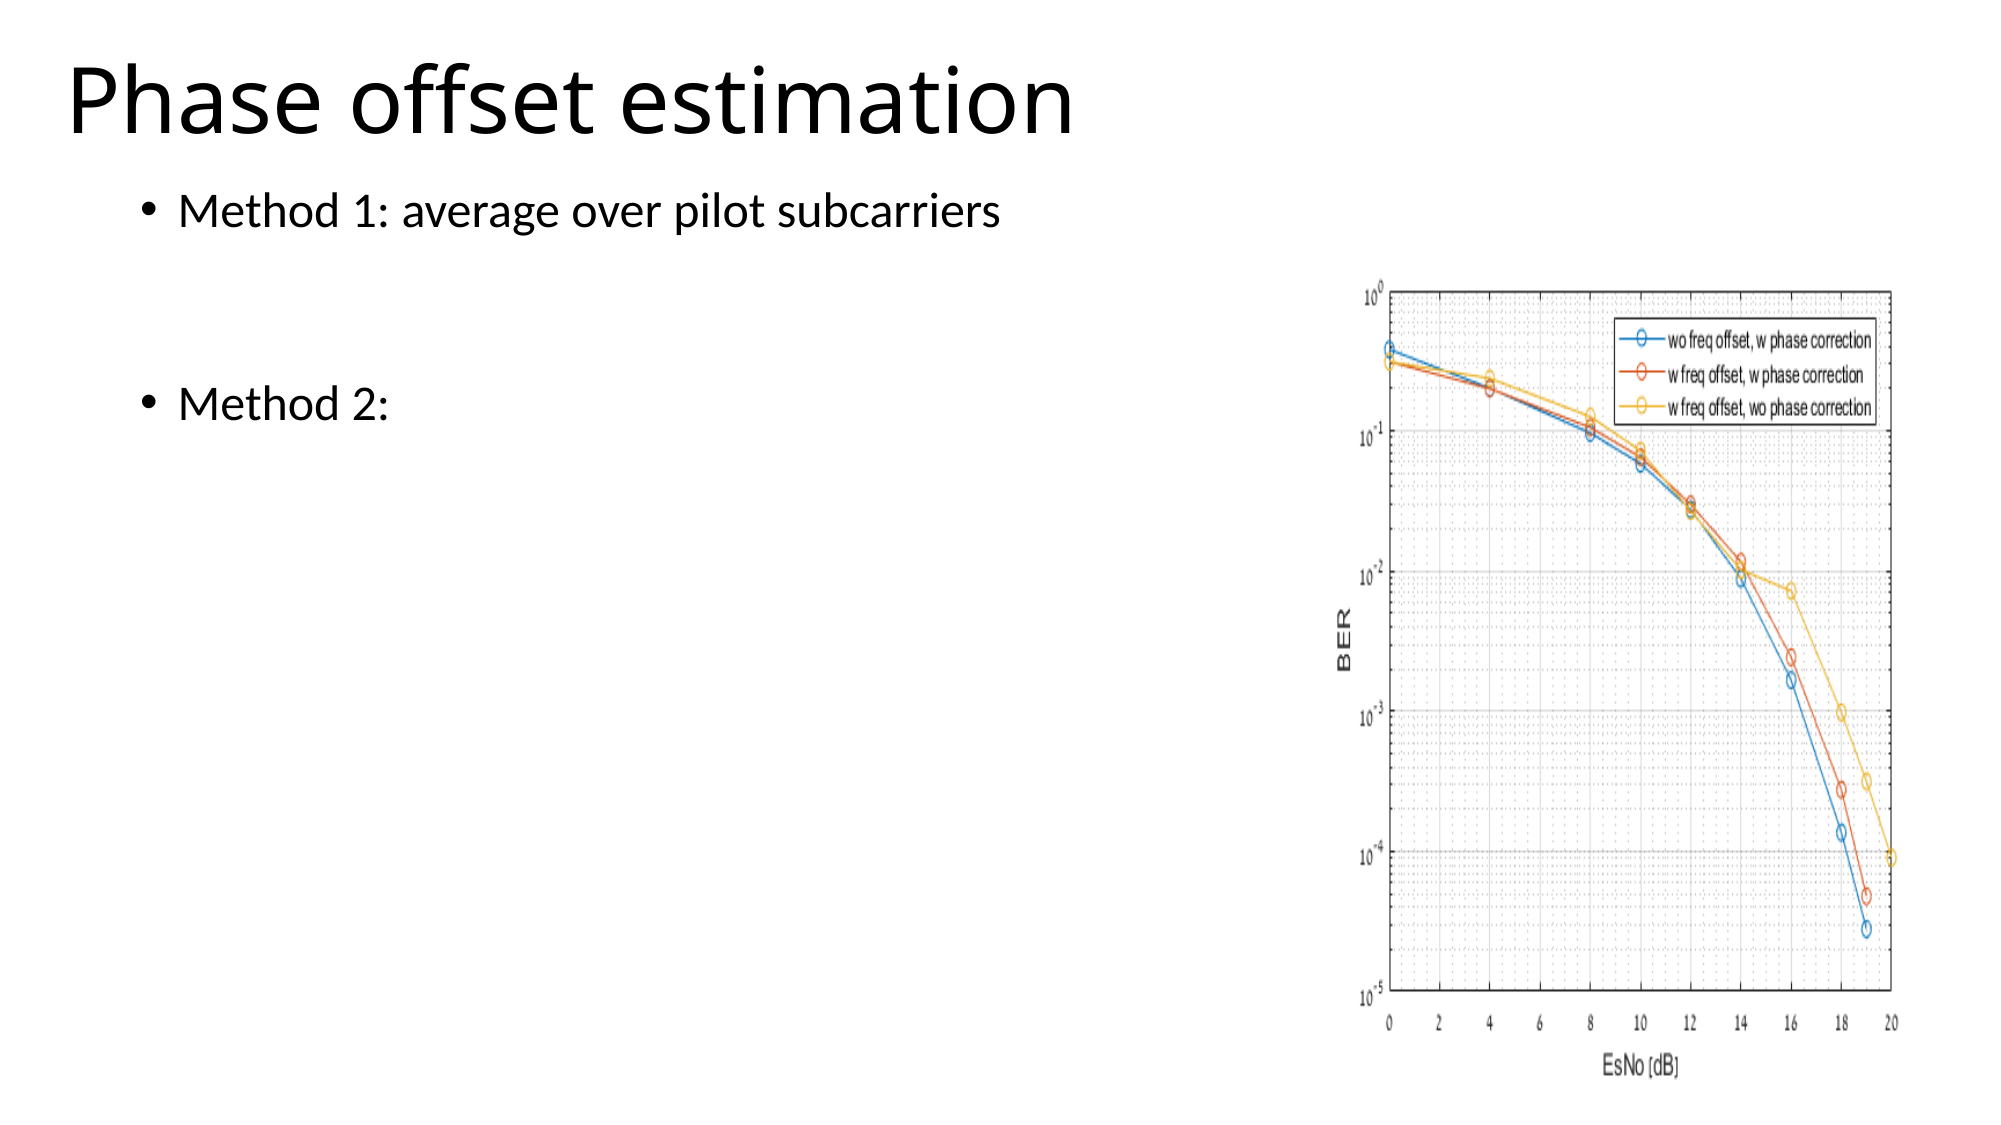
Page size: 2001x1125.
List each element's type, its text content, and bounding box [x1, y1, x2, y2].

picture [1305, 228, 1953, 1086]
title Phase offset estimation [50, 30, 1946, 177]
